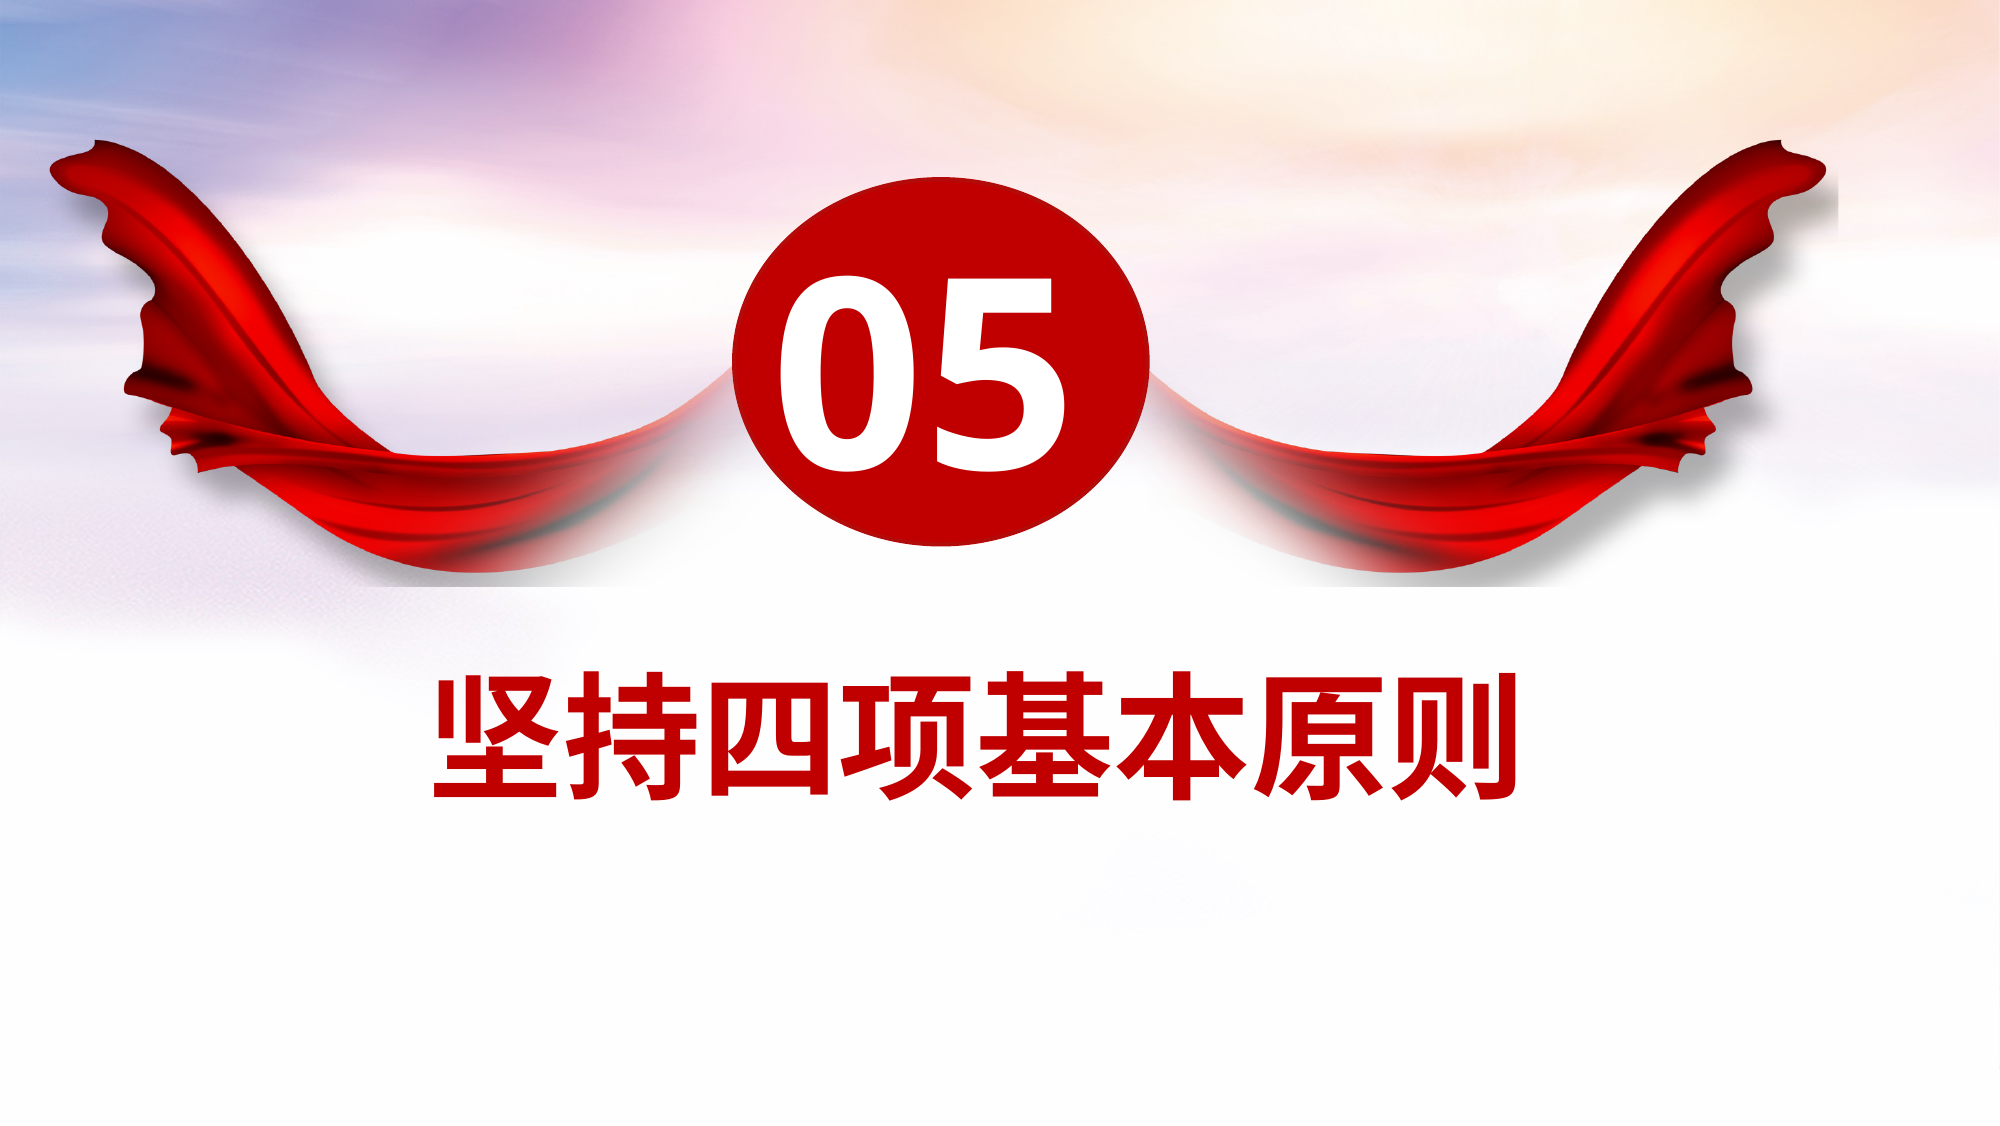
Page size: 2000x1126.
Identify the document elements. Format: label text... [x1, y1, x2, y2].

picture [0, 0, 2000, 1126]
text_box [733, 178, 1296, 545]
text_box 坚持四项基本原则 [255, 640, 1697, 826]
